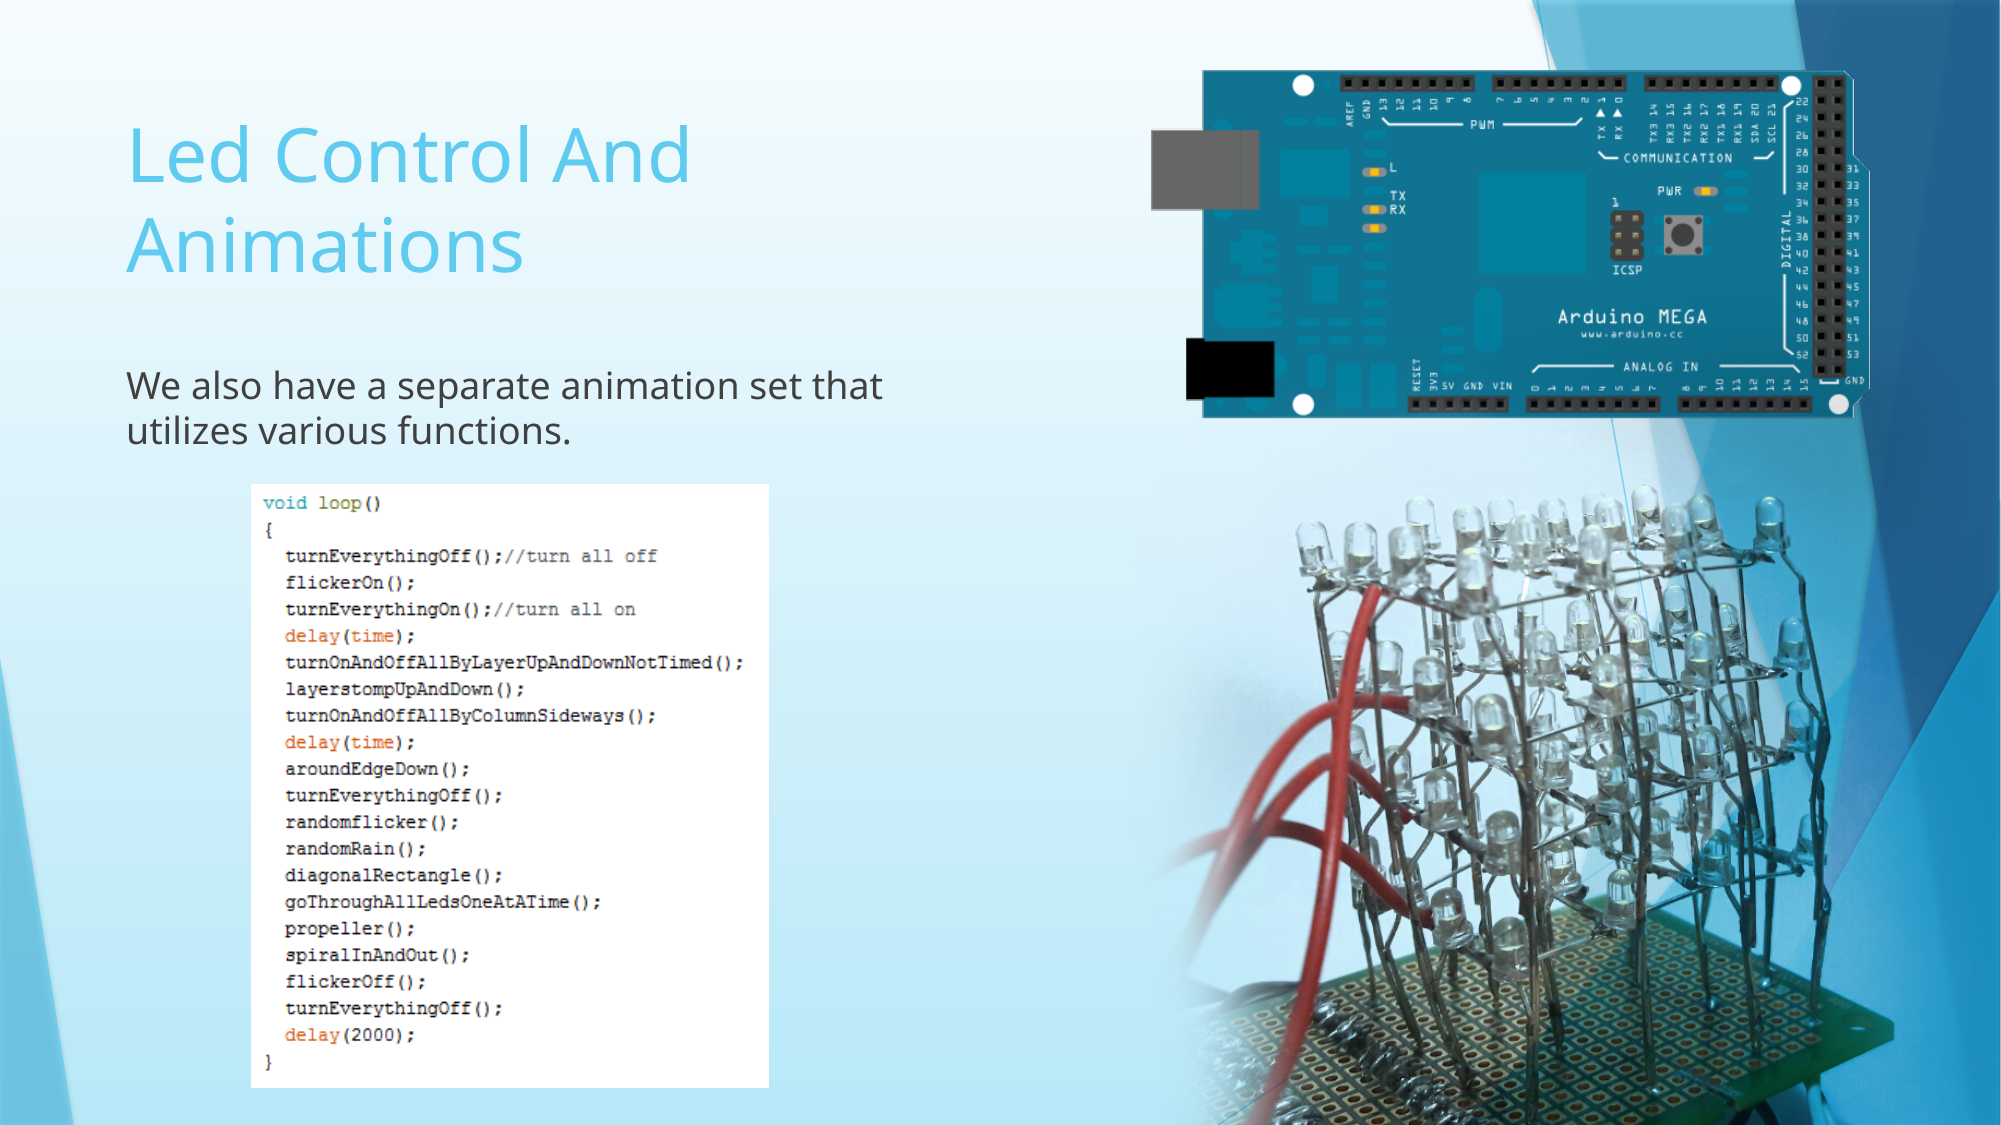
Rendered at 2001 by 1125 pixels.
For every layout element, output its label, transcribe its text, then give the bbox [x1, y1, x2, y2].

title Led Control And Animations [111, 99, 1119, 317]
picture [250, 483, 769, 1088]
list We also have a separate animation set that utilizes various functions. [111, 354, 903, 992]
picture [907, 0, 2000, 1125]
